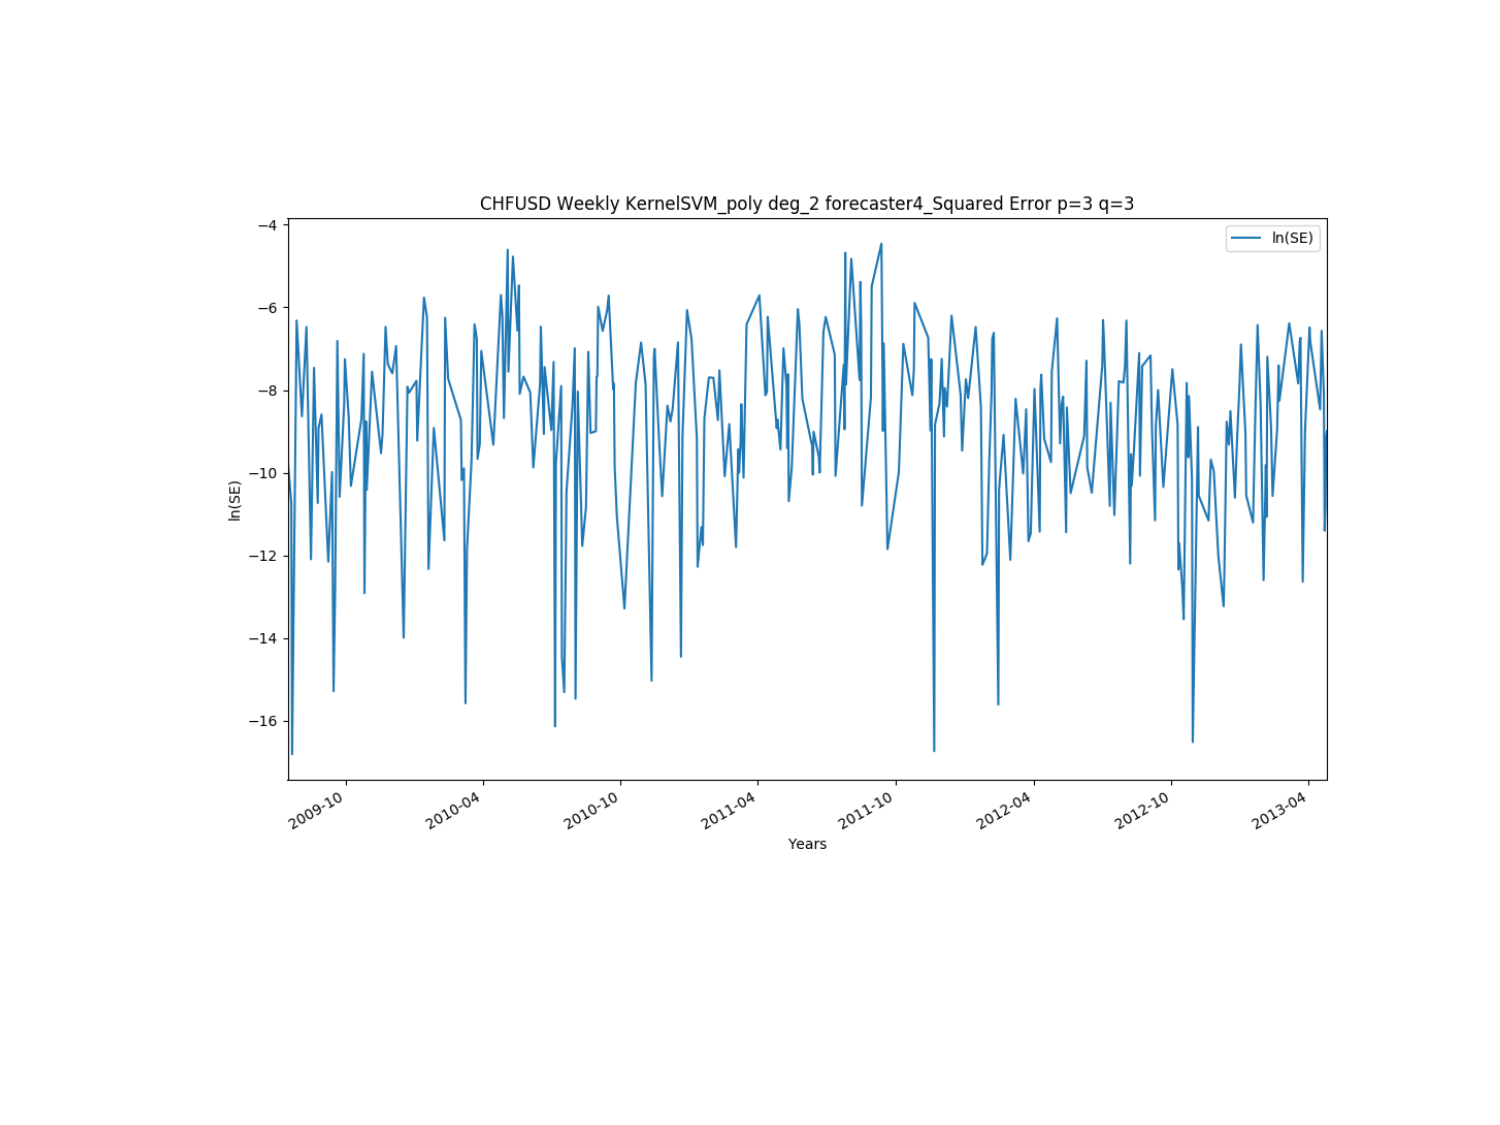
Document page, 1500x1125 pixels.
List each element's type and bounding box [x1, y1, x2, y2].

picture [119, 119, 1461, 946]
